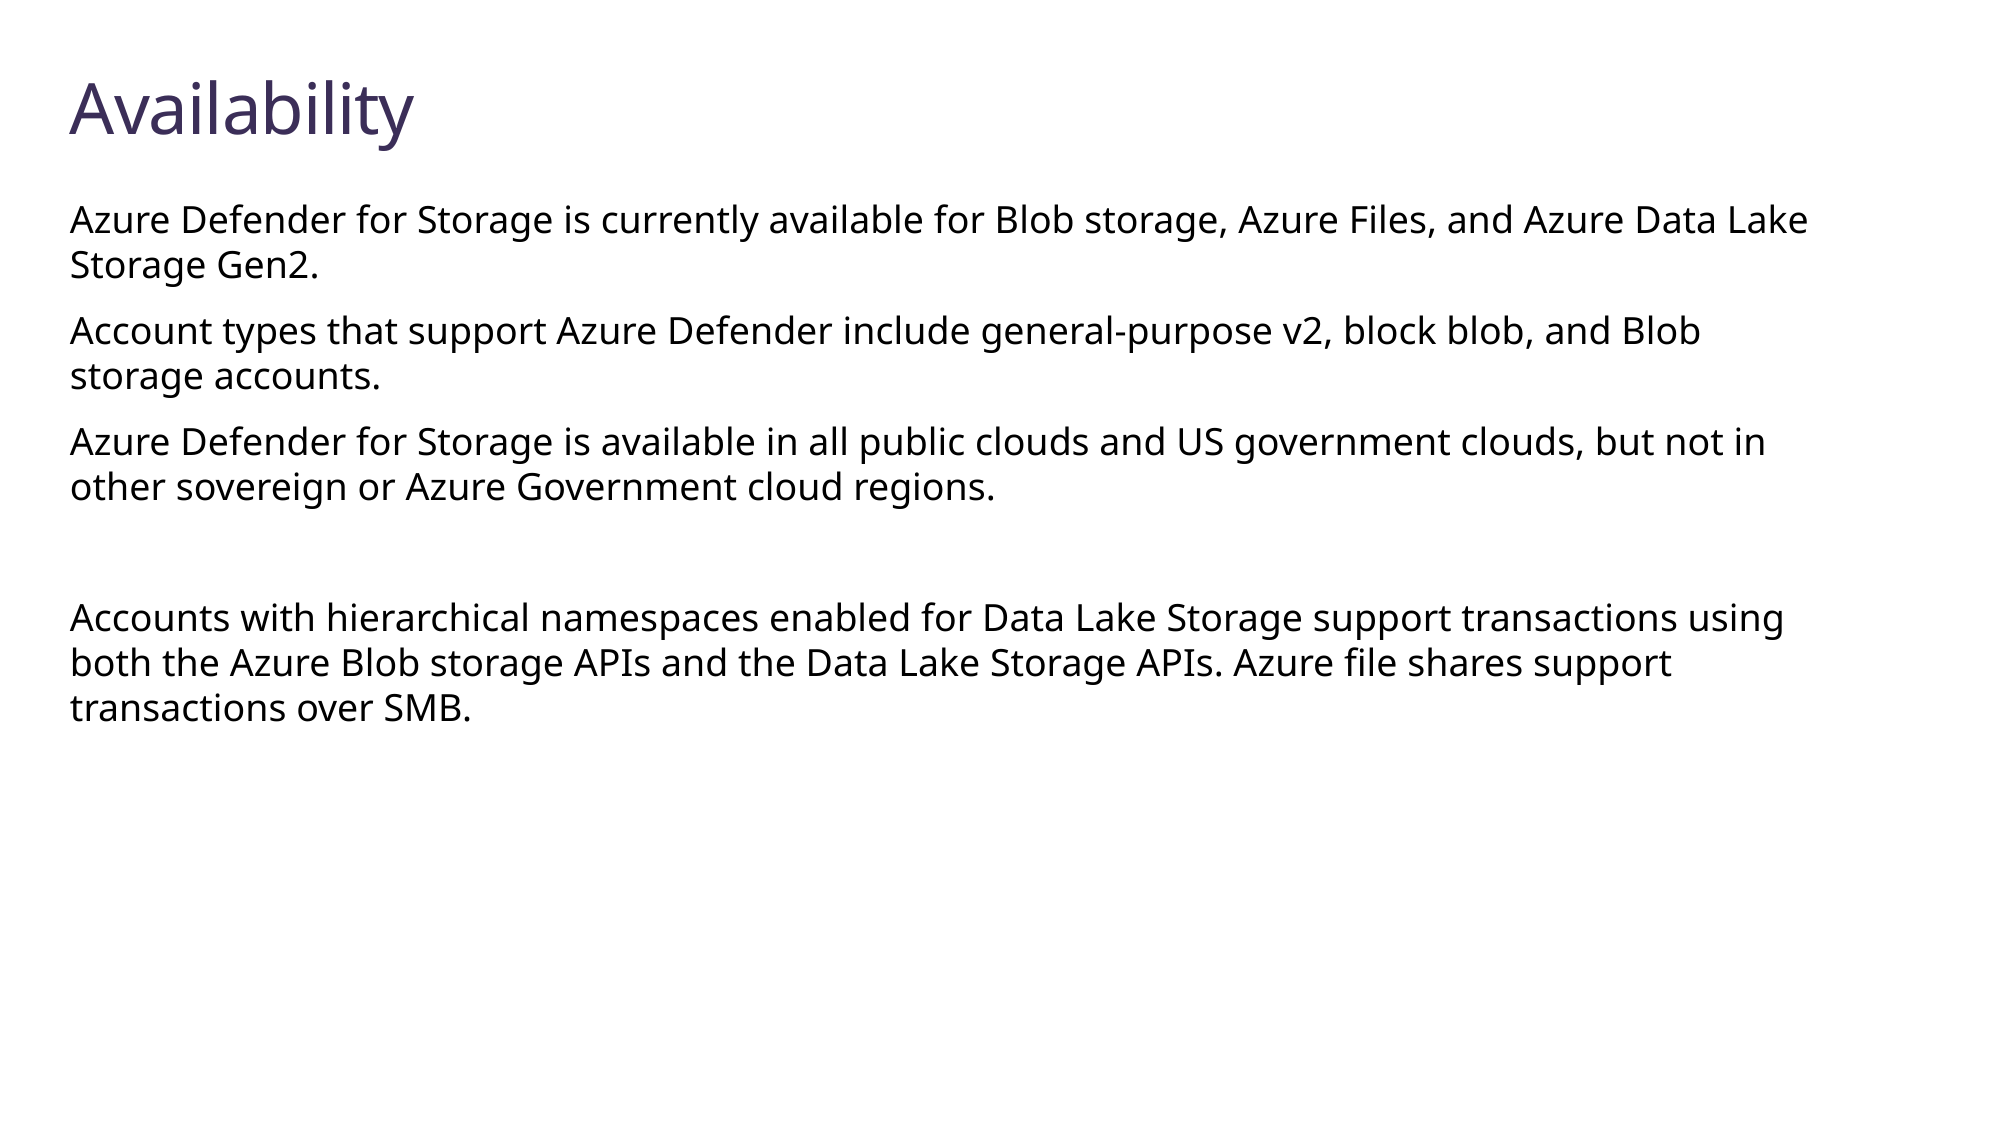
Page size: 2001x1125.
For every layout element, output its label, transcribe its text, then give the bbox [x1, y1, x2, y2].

list Azure Defender for Storage is currently available for Blob storage, Azure Files, and Azure Data Lake Storage Gen2. Account types that support Azure Defender include general-purpose v2, block blob, and Blob storage accounts. Azure Defender for Storage is available in all public clouds and US government clouds, but not in other sovereign or Azure Government cloud regions. Accounts with hierarchical namespaces enabled for Data Lake Storage support transactions using both the Azure Blob storage APIs and the Data Lake Storage APIs. Azure file shares support transactions over SMB. [69, 196, 1829, 279]
title Availability [69, 36, 1345, 161]
